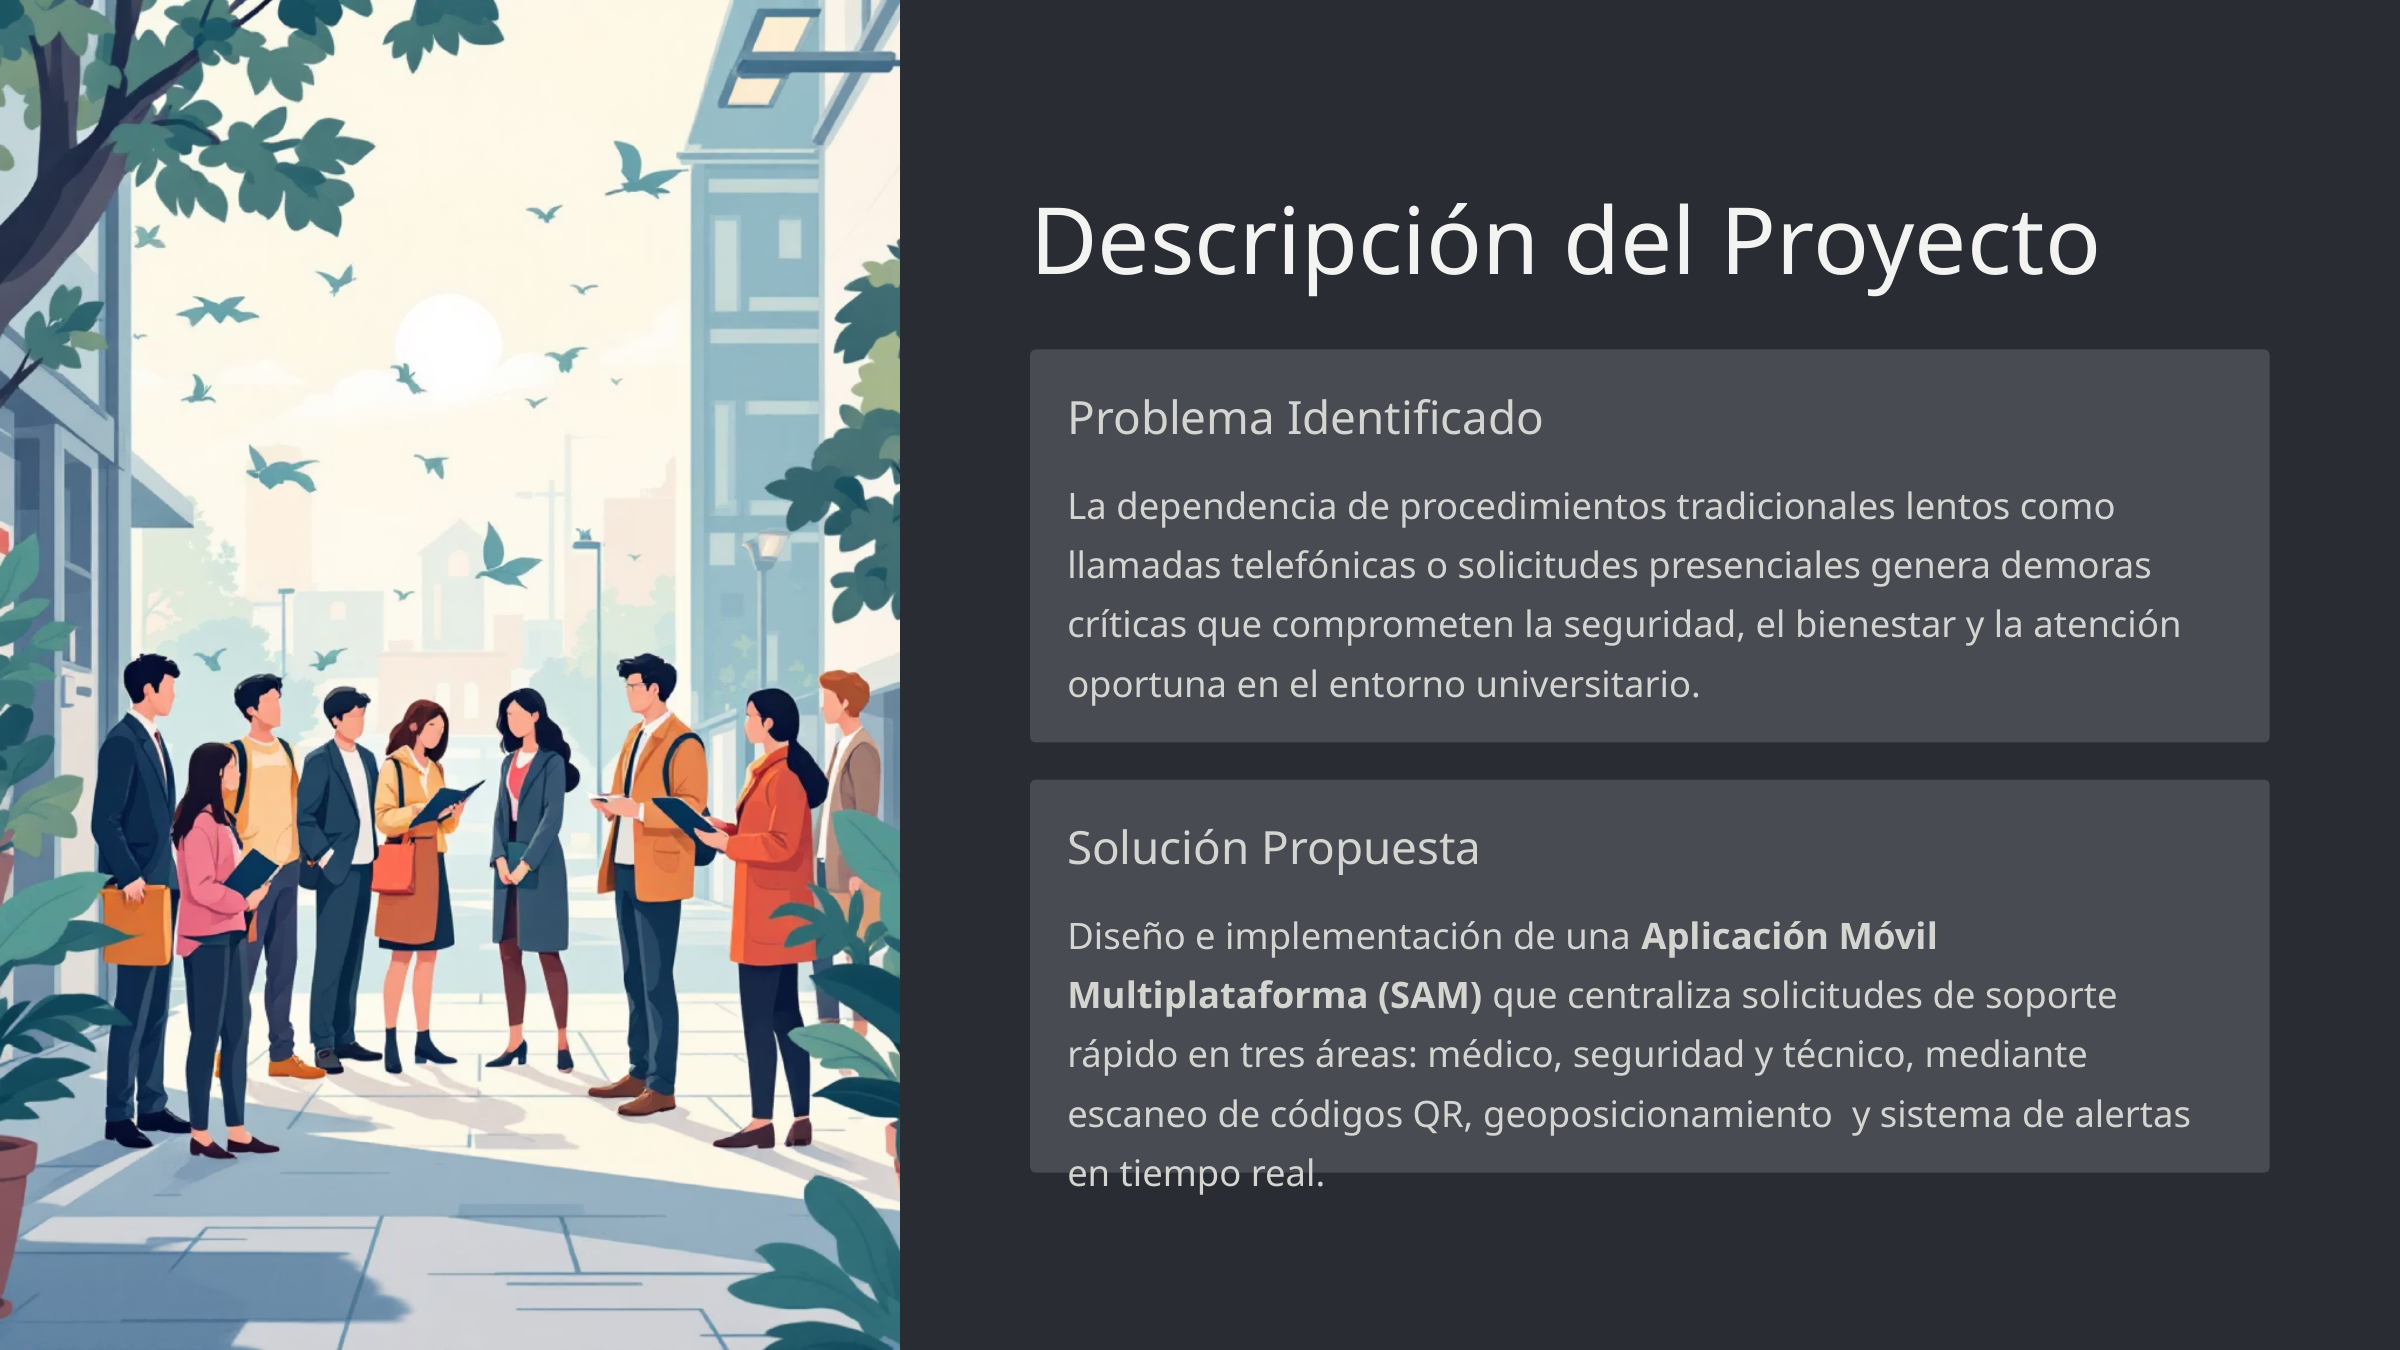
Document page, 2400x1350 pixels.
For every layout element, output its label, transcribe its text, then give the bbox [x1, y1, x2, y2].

text_box Solución Propuesta [1067, 816, 1533, 875]
text_box [1030, 349, 2270, 743]
picture [0, 0, 900, 1350]
text_box Descripción del Proyecto [1030, 177, 2086, 294]
text_box Problema Identificado [1067, 386, 1544, 445]
text_box La dependencia de procedimientos tradicionales lentos como llamadas telefónicas o solicitudes presenciales genera demoras críticas que comprometen la seguridad, el bienestar y la atención oportuna en el entorno universitario. [1067, 467, 2233, 706]
text_box [1030, 779, 2270, 1173]
text_box Diseño e implementación de una Aplicación Móvil Multiplataforma (SAM) que centraliza solicitudes de soporte rápido en tres áreas: médico, seguridad y técnico, mediante escaneo de códigos QR, geoposicionamiento y sistema de alertas en tiempo real. [1067, 897, 2233, 1136]
